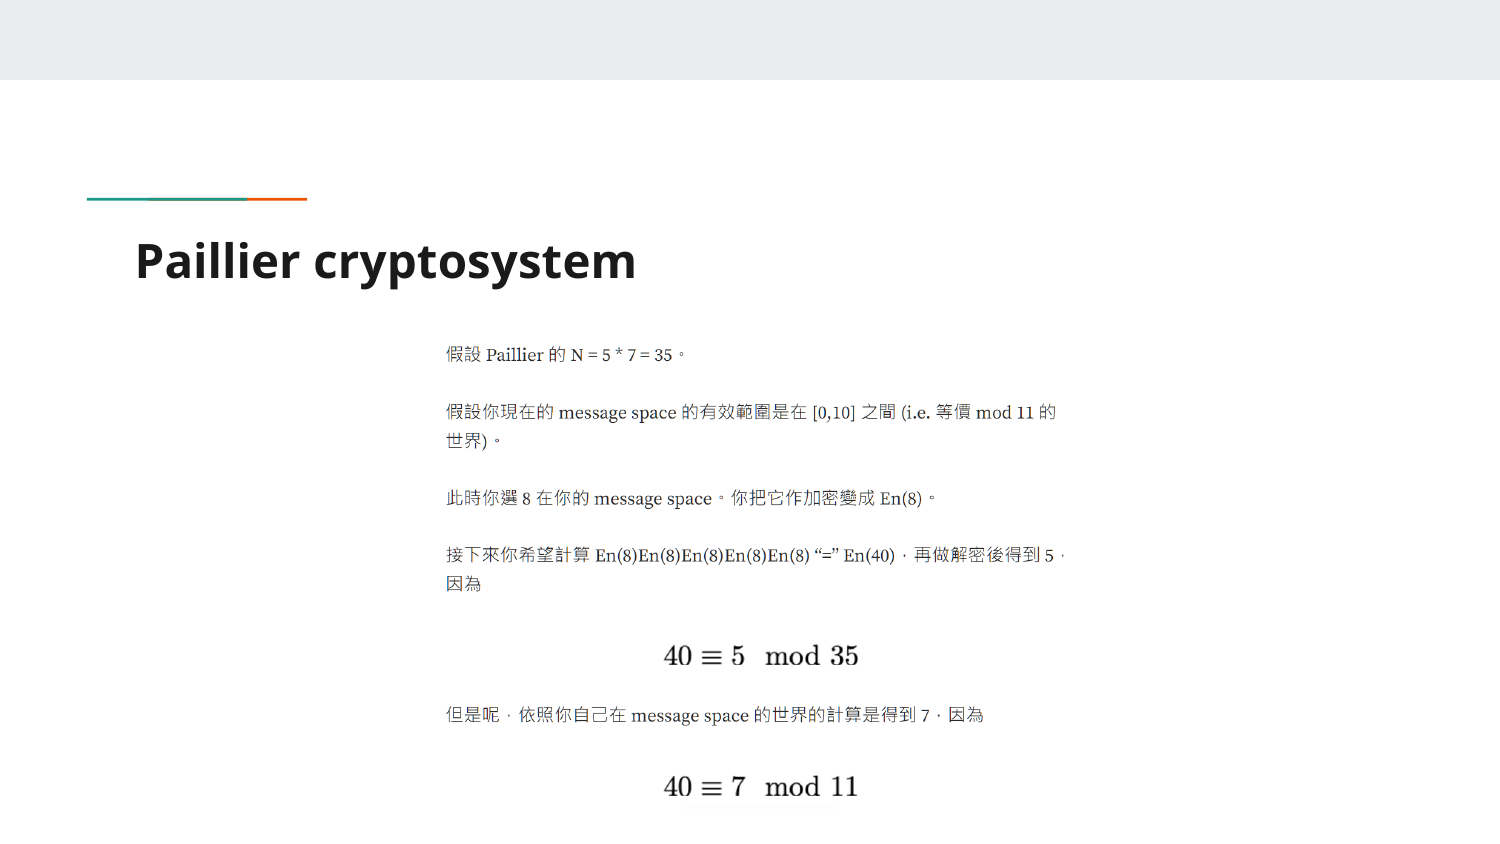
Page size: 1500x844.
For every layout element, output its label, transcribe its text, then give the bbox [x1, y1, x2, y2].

title Paillier cryptosystem [119, 216, 1381, 305]
picture [430, 340, 1070, 810]
